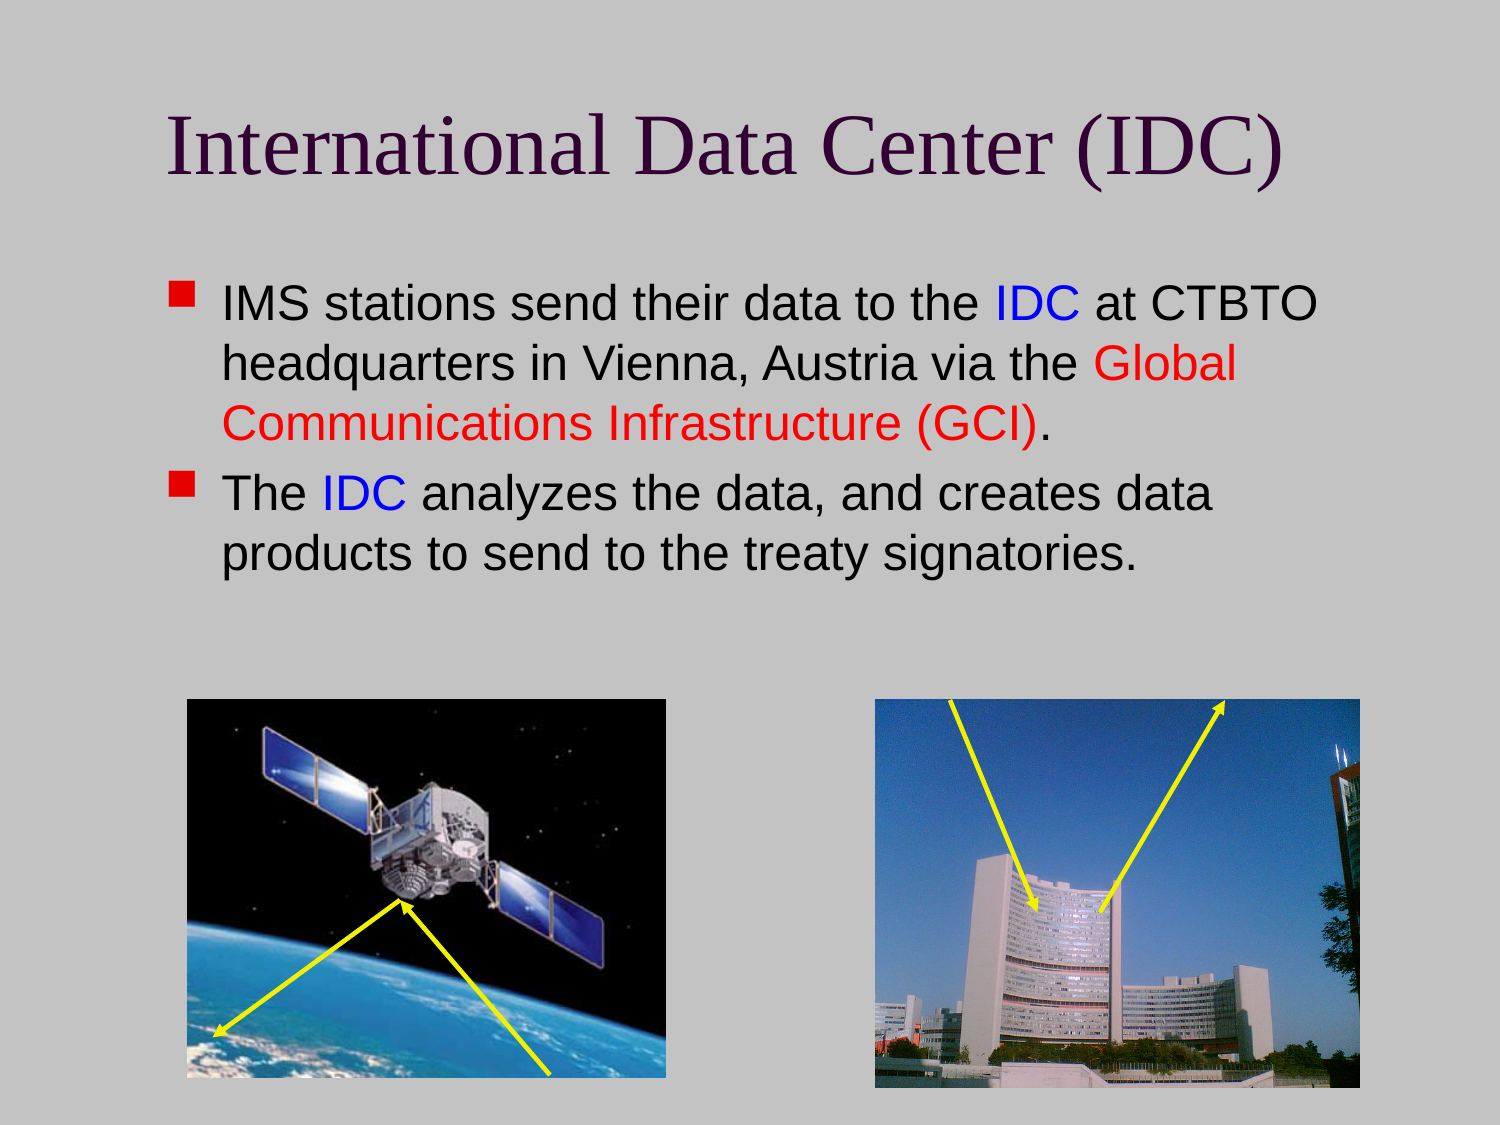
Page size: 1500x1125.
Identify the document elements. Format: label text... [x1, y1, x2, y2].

list IMS stations send their data to the IDC at CTBTO headquarters in Vienna, Austria via the Global Communications Infrastructure (GCI). The IDC analyzes the data, and creates data products to send to the treaty signatories. [149, 262, 1426, 1006]
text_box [399, 899, 551, 1076]
picture [187, 699, 666, 1079]
title International Data Center (IDC) [149, 45, 1426, 234]
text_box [212, 899, 398, 1038]
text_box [949, 699, 1038, 913]
picture [874, 699, 1360, 1088]
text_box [1099, 699, 1226, 913]
